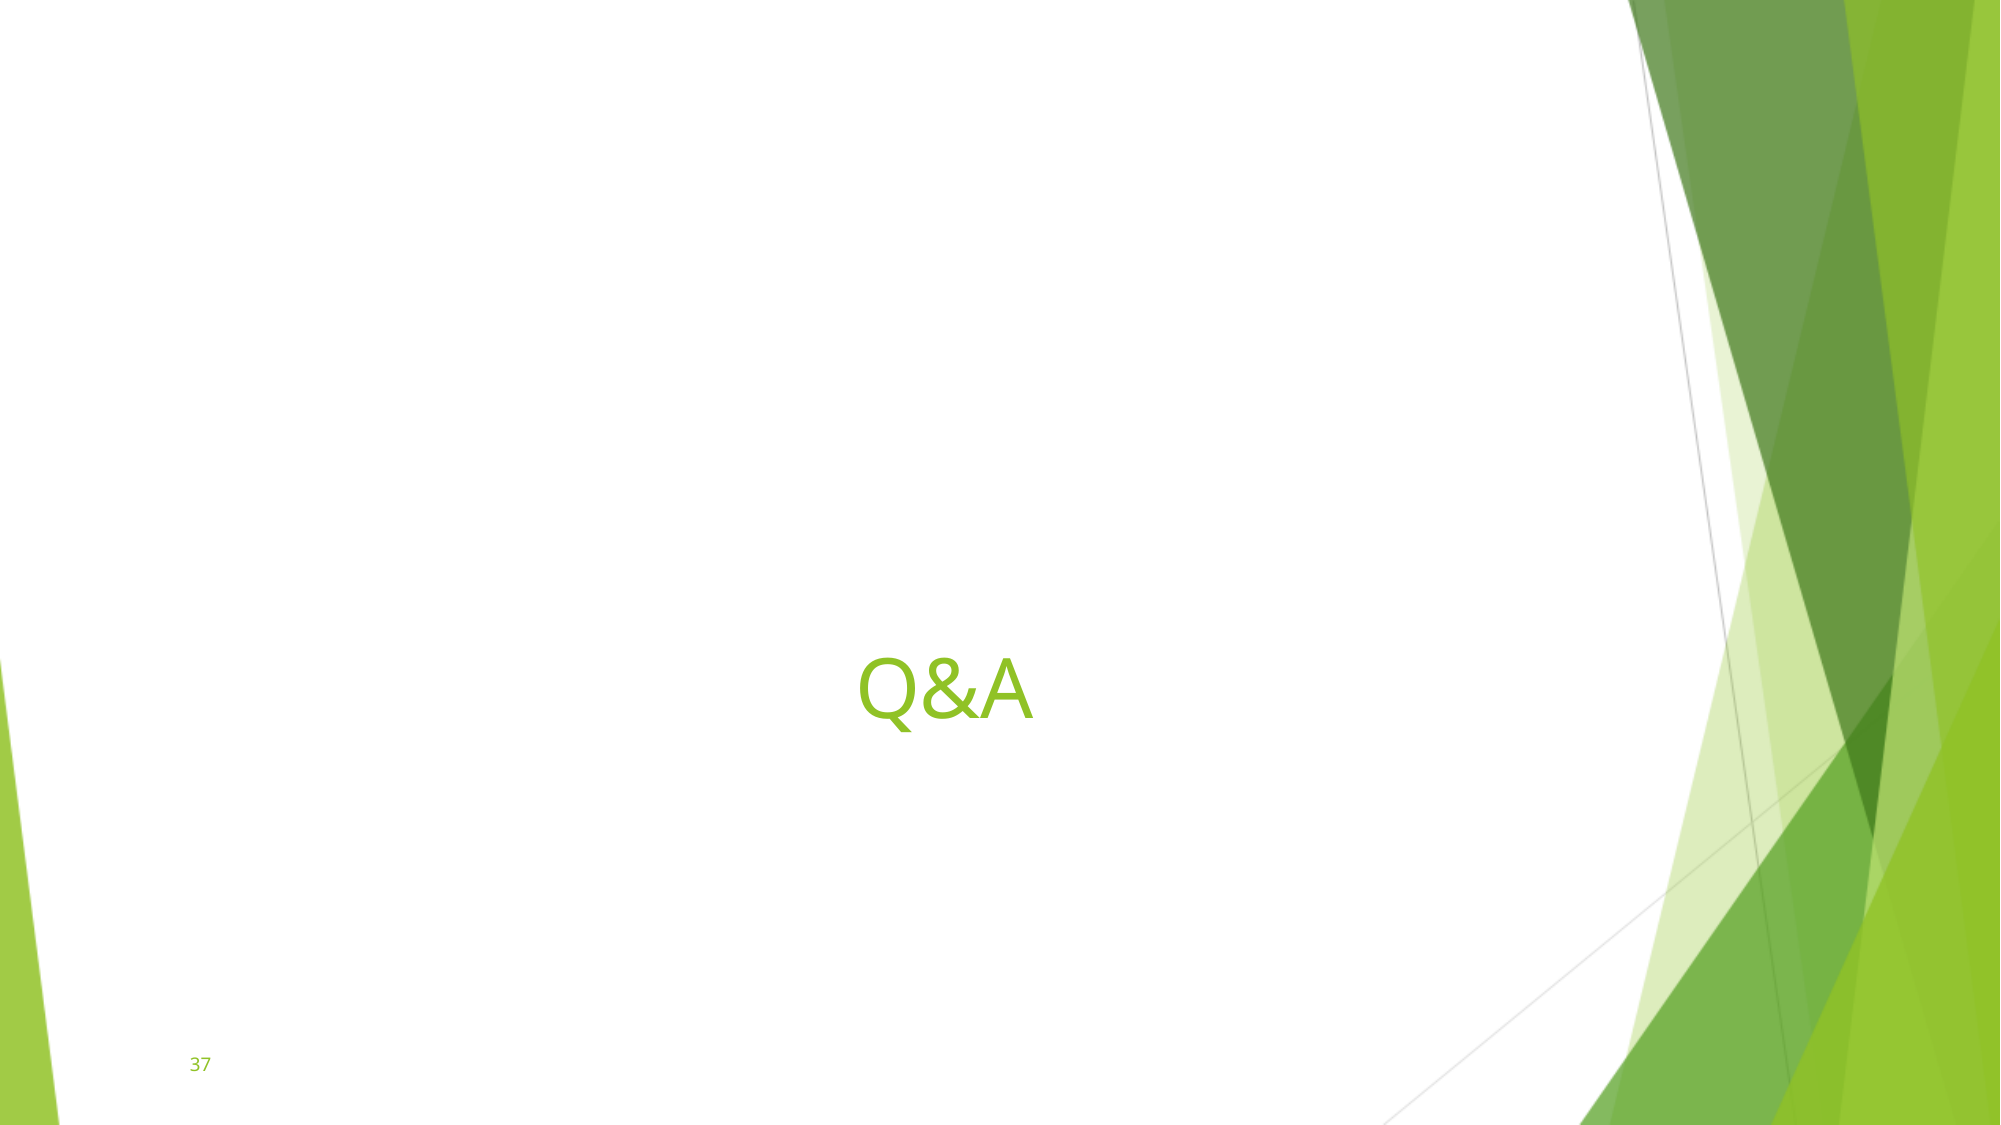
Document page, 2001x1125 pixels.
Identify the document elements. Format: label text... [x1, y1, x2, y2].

title Q&A [111, 443, 1779, 743]
picture [1351, 0, 2000, 1125]
slide_number 37 [114, 1035, 227, 1096]
picture [0, 0, 110, 1125]
